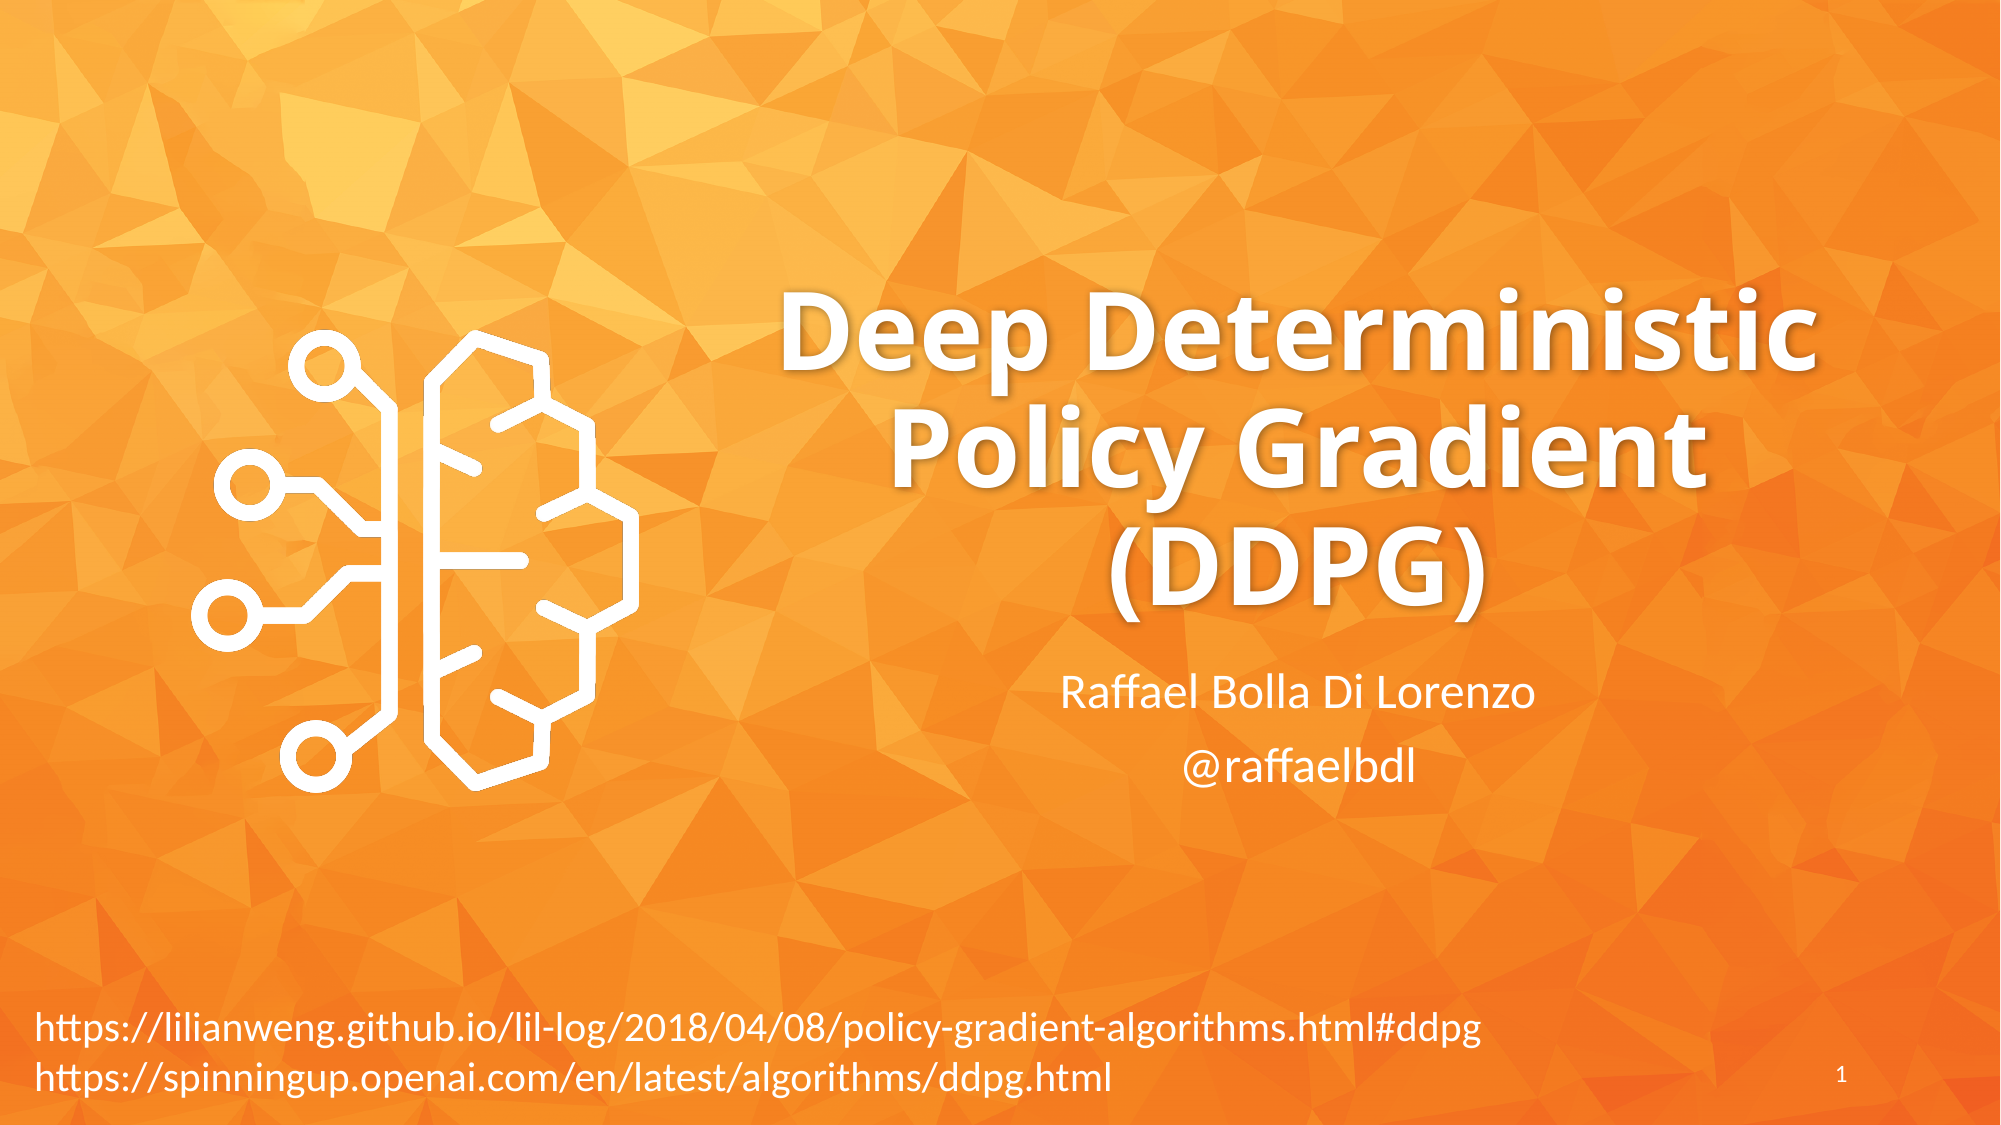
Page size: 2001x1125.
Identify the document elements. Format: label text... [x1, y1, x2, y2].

text_box https://lilianweng.github.io/lil-log/2018/04/08/policy-gradient-algorithms.html#ddpg https://spinningup.openai.com/en/latest/algorithms/ddpg.html [19, 992, 1498, 1108]
title Deep Deterministic Policy Gradient (DDPG) [758, 244, 1838, 637]
slide_number 1 [1412, 1042, 1863, 1103]
subtitle Raffael Bolla Di Lorenzo @raffaelbdl [758, 657, 1838, 929]
picture [0, 0, 2001, 1125]
